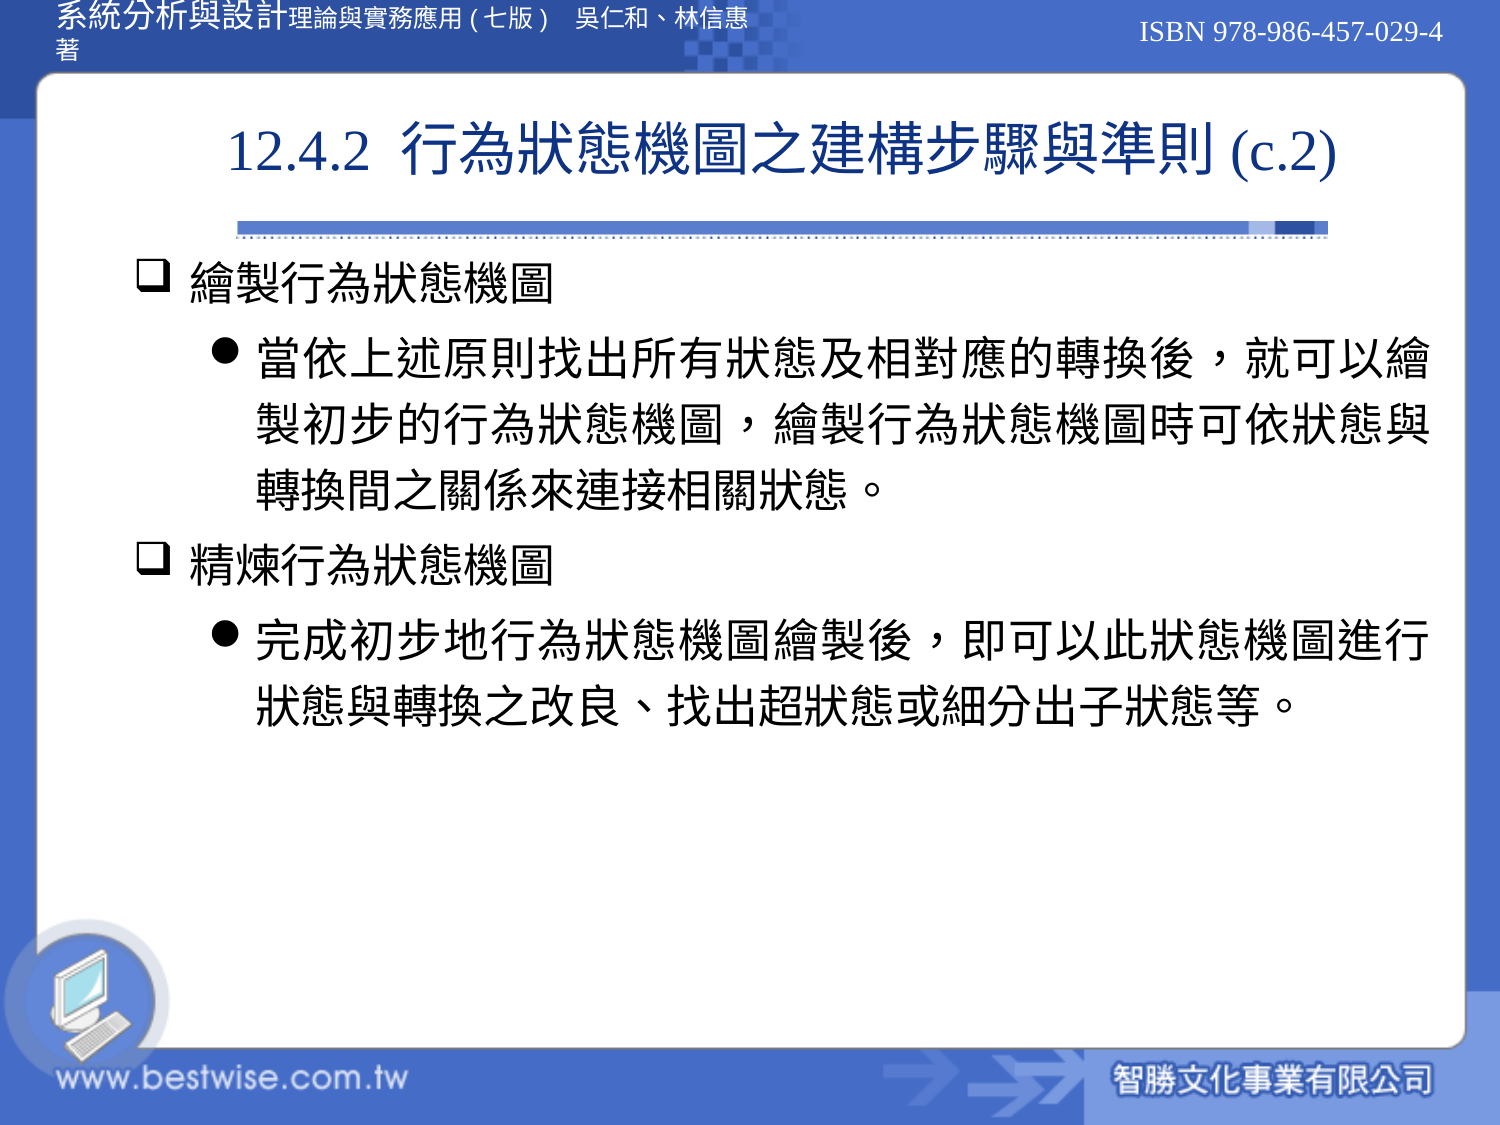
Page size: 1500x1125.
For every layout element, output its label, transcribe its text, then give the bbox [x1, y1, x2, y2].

picture [0, 0, 1500, 1125]
picture [195, 0, 206, 19]
list 繪製行為狀態機圖 當依上述原則找出所有狀態及相對應的轉換後，就可以繪製初步的行為狀態機圖，繪製行為狀態機圖時可依狀態與轉換間之關係來連接相關狀態。 精煉行為狀態機圖 完成初步地行為狀態機圖繪製後，即可以此狀態機圖進行狀態與轉換之改良、找出超狀態或細分出子狀態等。 [117, 235, 1447, 1033]
title 12.4.2 行為狀態機圖之建構步驟與準則(c.2) [177, 73, 1388, 222]
